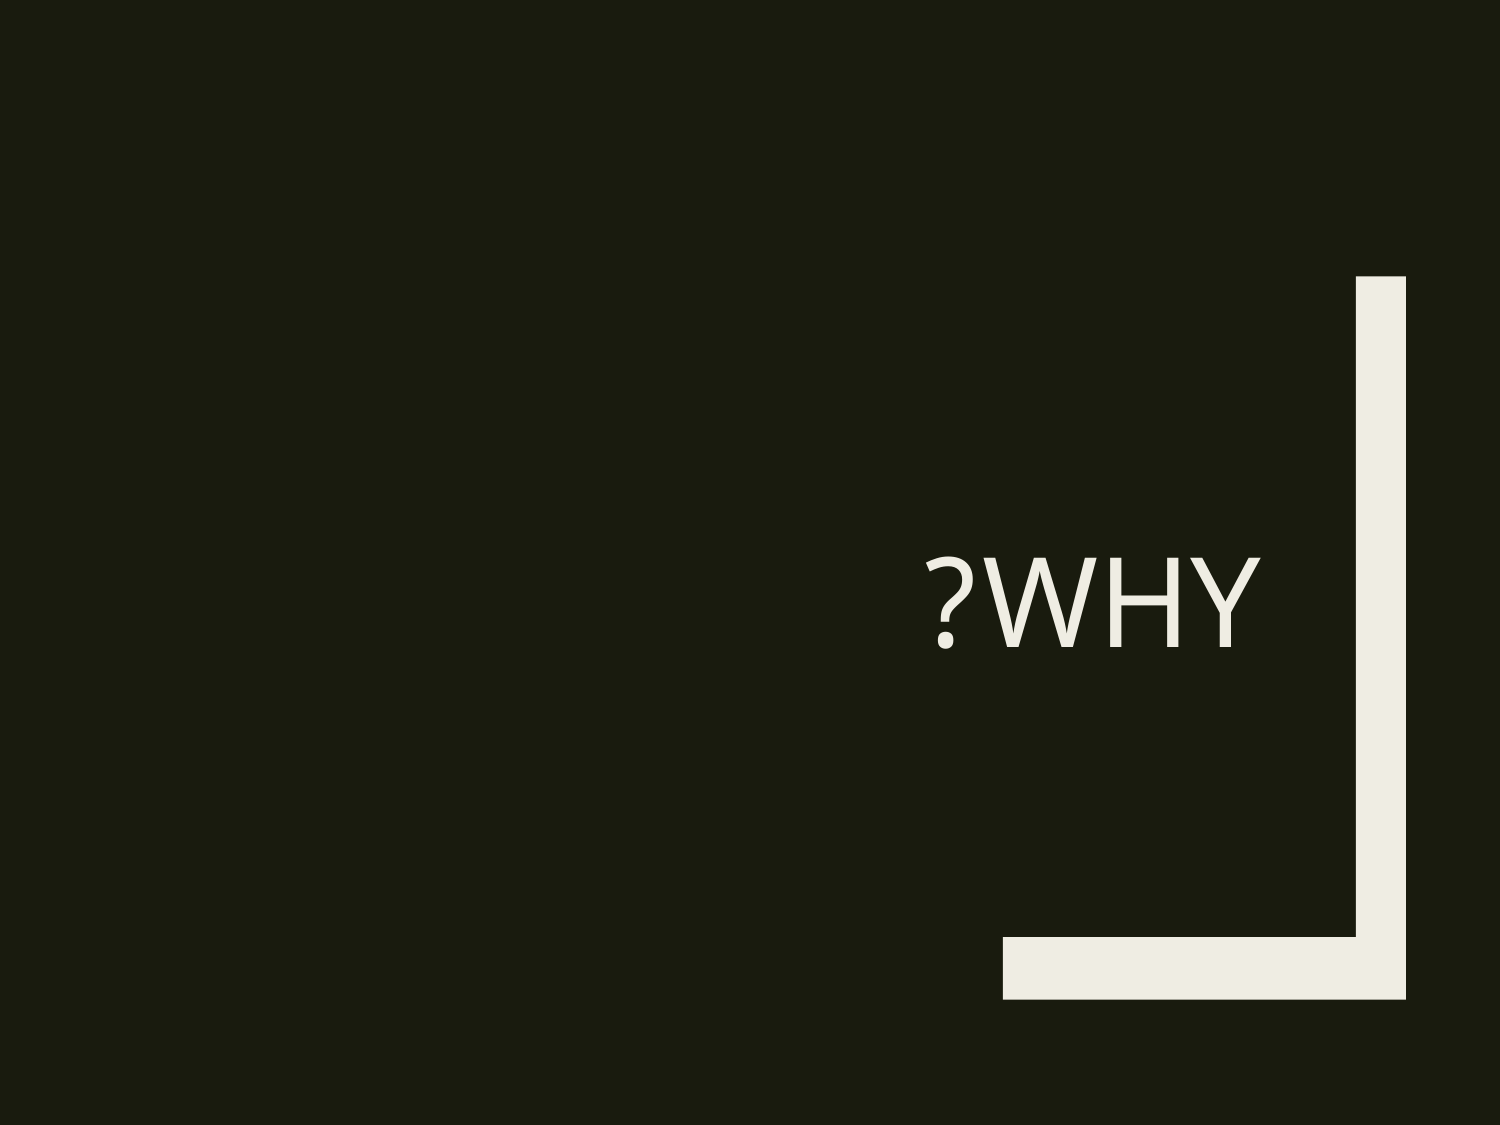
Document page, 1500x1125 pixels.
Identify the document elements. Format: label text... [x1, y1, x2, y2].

title WHY? [94, 213, 1277, 682]
